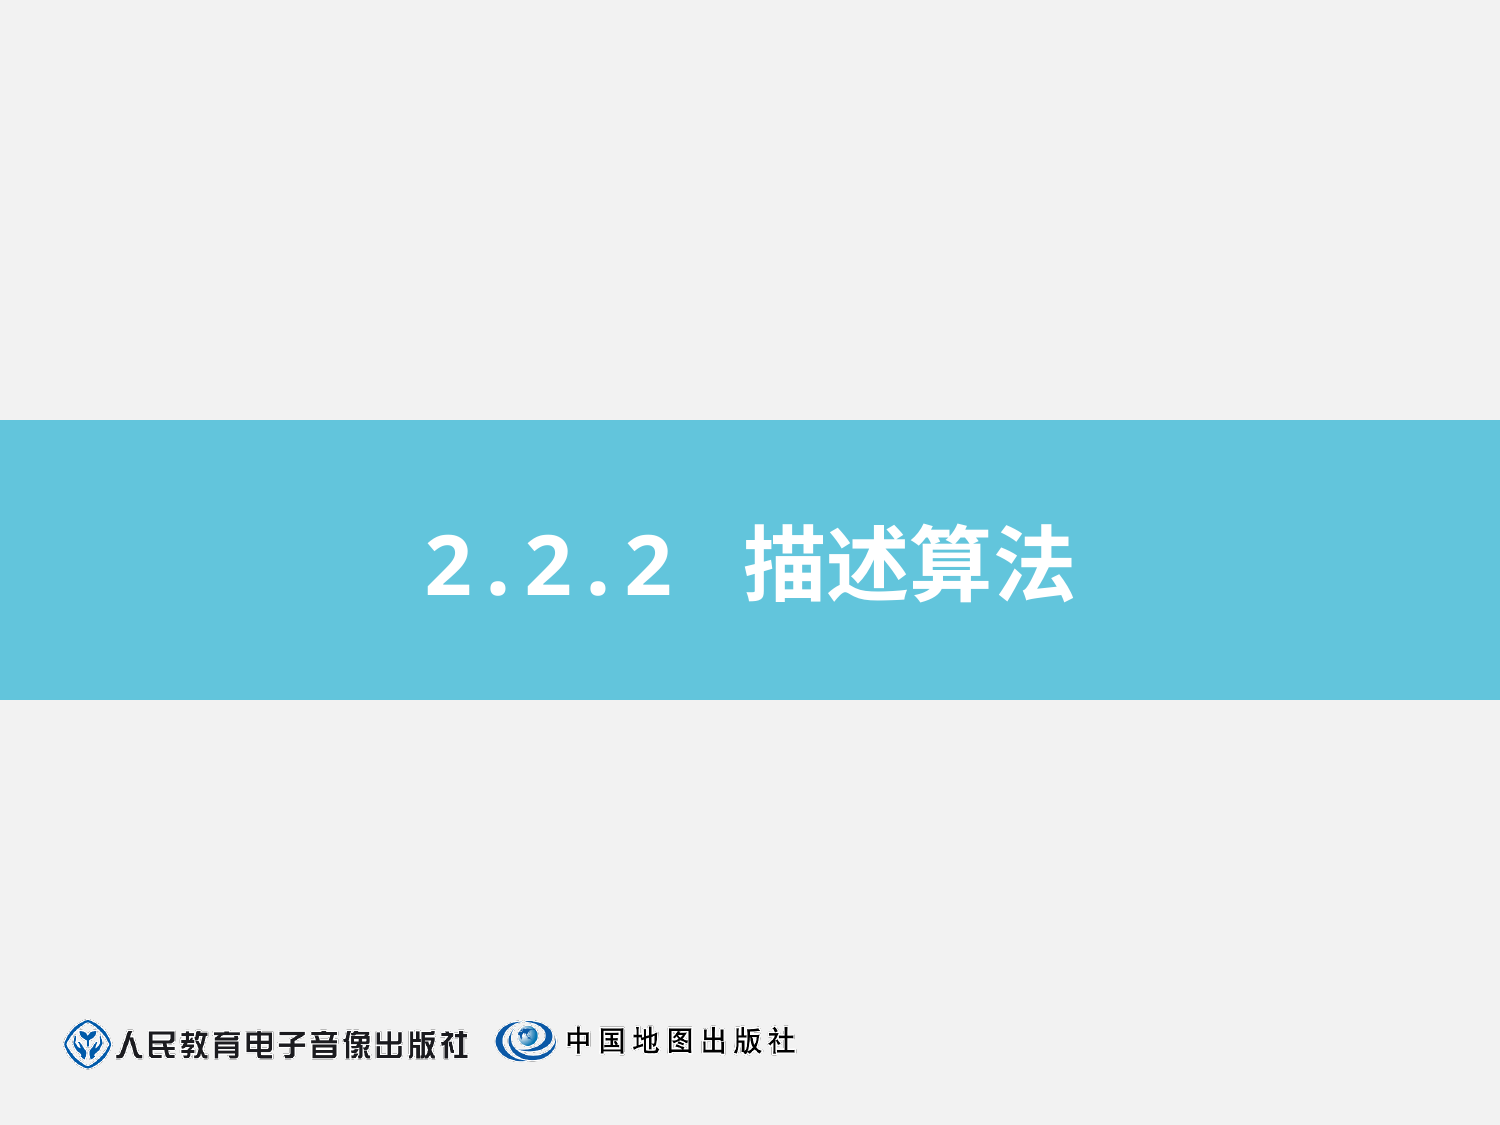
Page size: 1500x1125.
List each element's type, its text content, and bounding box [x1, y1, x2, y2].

text_box 2.2.2 描述算法 [171, 504, 1329, 620]
text_box [0, 419, 1500, 701]
picture [49, 1012, 869, 1070]
